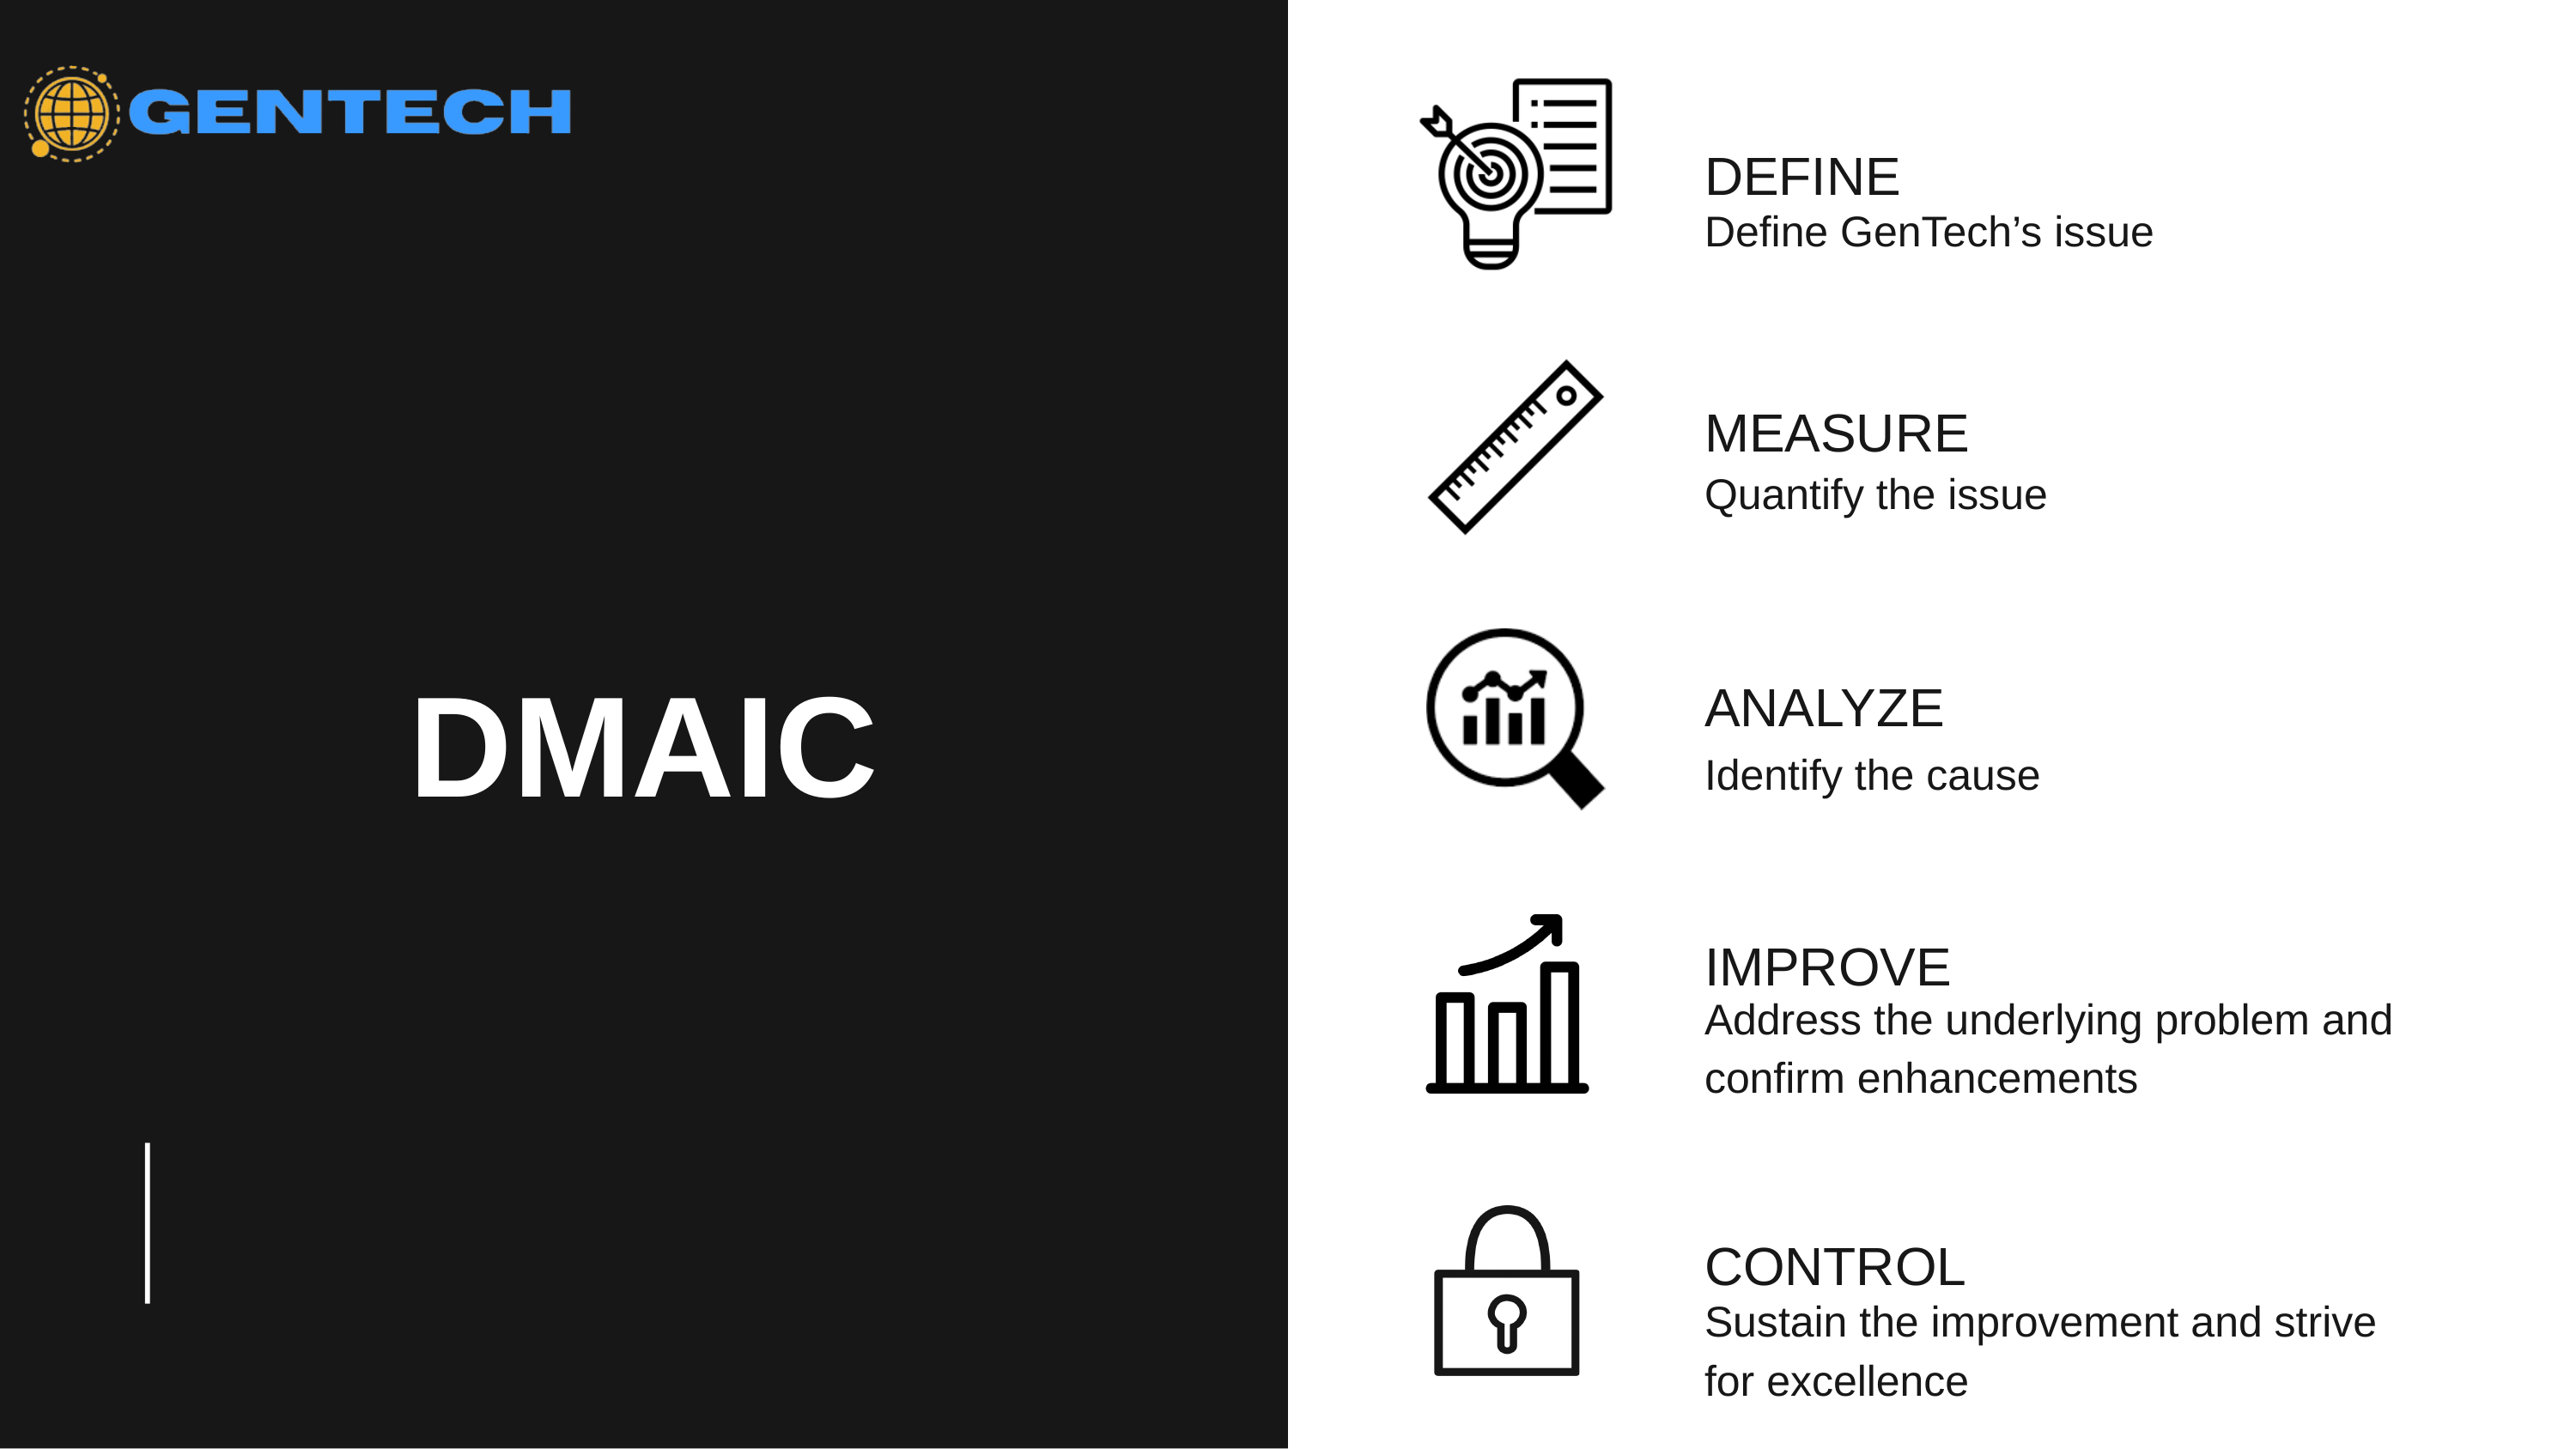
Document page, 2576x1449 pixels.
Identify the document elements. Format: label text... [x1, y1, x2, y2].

text_box Define GenTech’s issue [1704, 183, 2432, 256]
text_box DMAIC [170, 662, 1118, 831]
text_box Identify the cause [1704, 726, 2432, 799]
text_box IMPROVE [1704, 906, 2432, 984]
text_box DEFINE [1704, 116, 2432, 183]
text_box MEASURE [1704, 372, 2432, 446]
text_box Sustain the improvement and strive for excellence [1704, 1286, 2432, 1405]
text_box CONTROL [1704, 1205, 2432, 1286]
picture [1425, 628, 1607, 810]
text_box ANALYZE [1704, 646, 2432, 726]
picture [1417, 75, 1615, 274]
text_box [0, 0, 1288, 1449]
picture [1417, 914, 1597, 1094]
picture [1417, 348, 1615, 547]
text_box [144, 1143, 150, 1304]
text_box Address the underlying problem and confirm enhancements [1704, 984, 2432, 1102]
text_box Quantify the issue [1704, 446, 2432, 518]
text_box [1434, 1205, 1580, 1376]
picture [0, 0, 626, 218]
